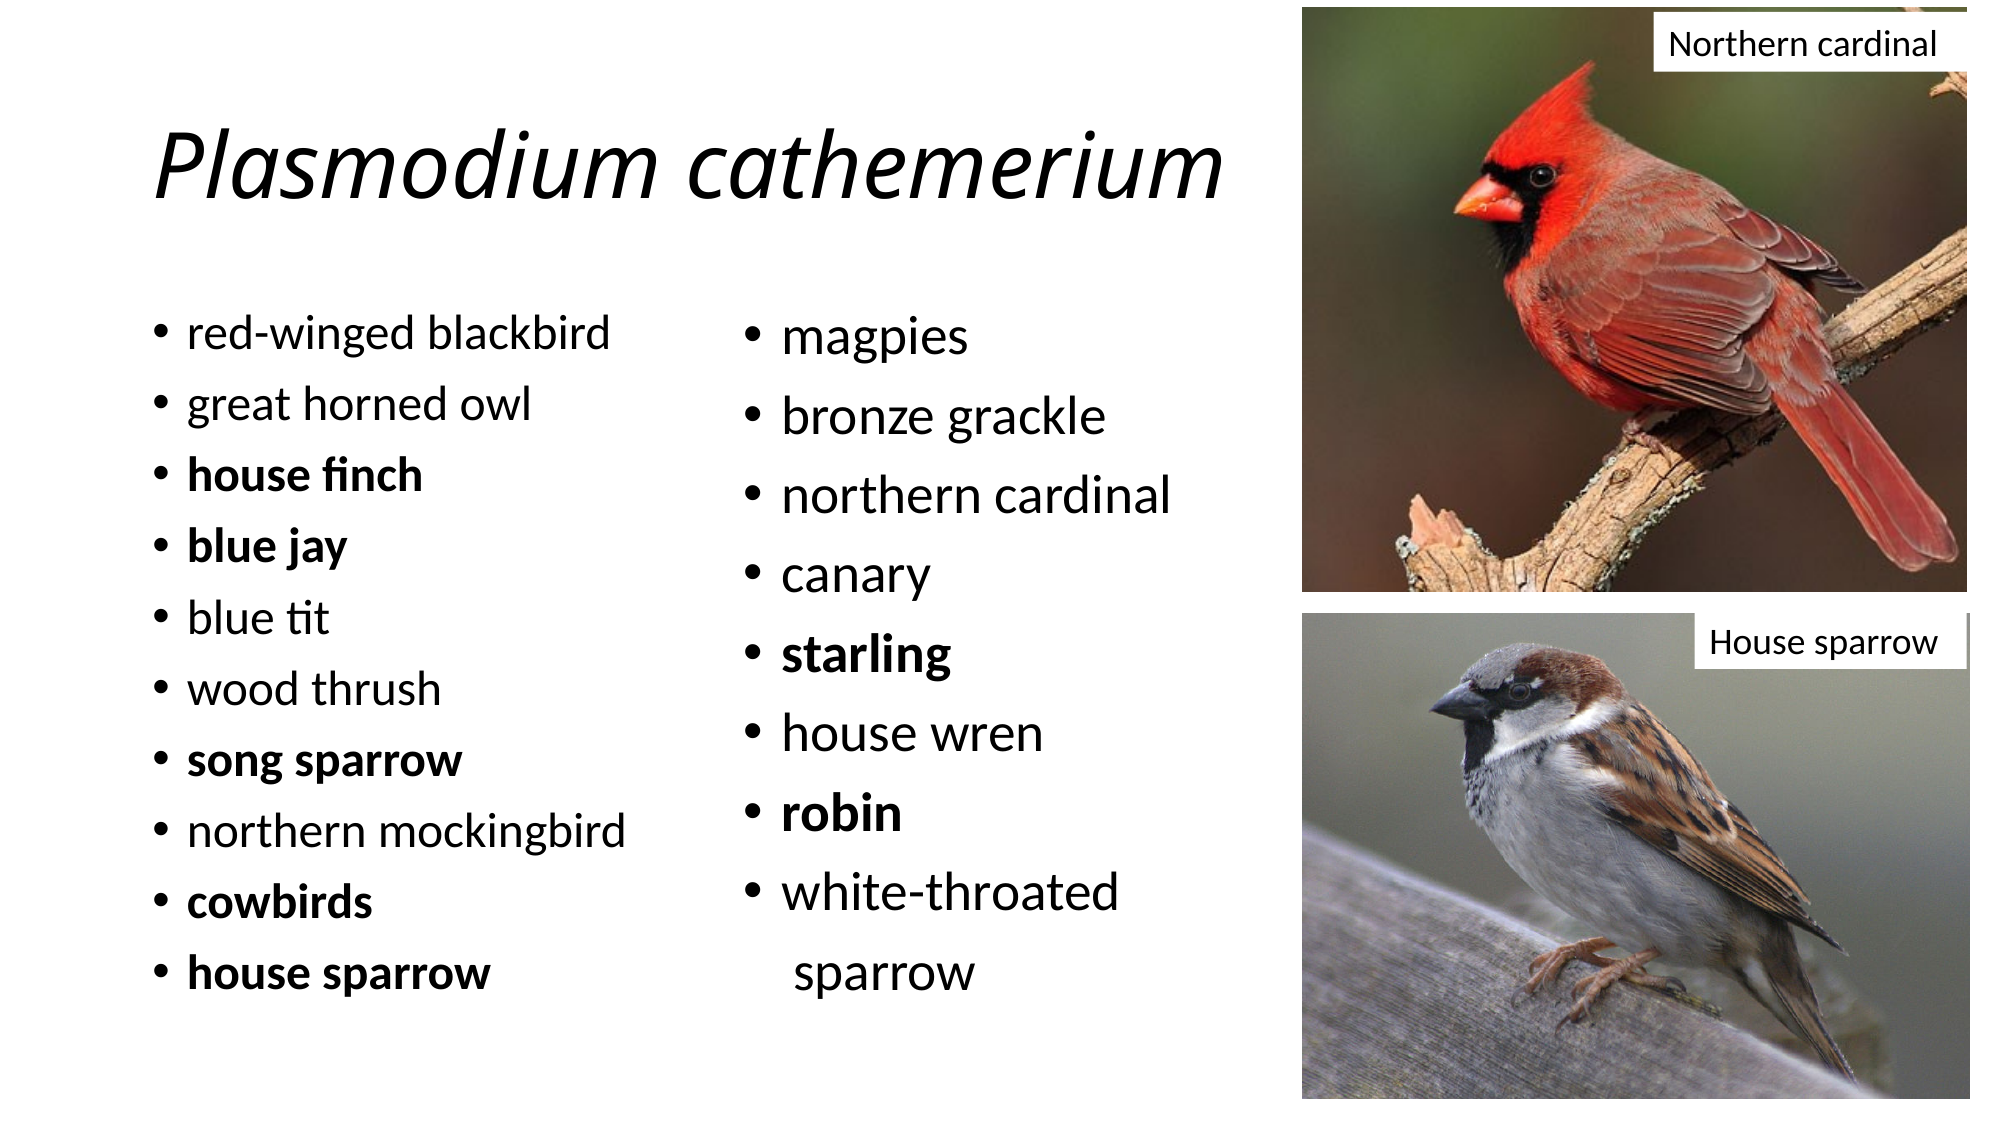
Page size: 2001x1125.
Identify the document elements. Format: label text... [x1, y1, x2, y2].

title Plasmodium cathemerium [137, 59, 1302, 278]
list red-winged blackbird great horned owl house finch blue jay blue tit wood thrush song sparrow northern mockingbird cowbirds house sparrow [137, 299, 728, 1014]
picture [1302, 7, 1967, 592]
picture [1302, 613, 1970, 1099]
text_box House sparrow [1694, 609, 1967, 613]
list magpies bronze grackle northern cardinal canary starling house wren robin white-throated sparrow [728, 299, 1579, 1014]
